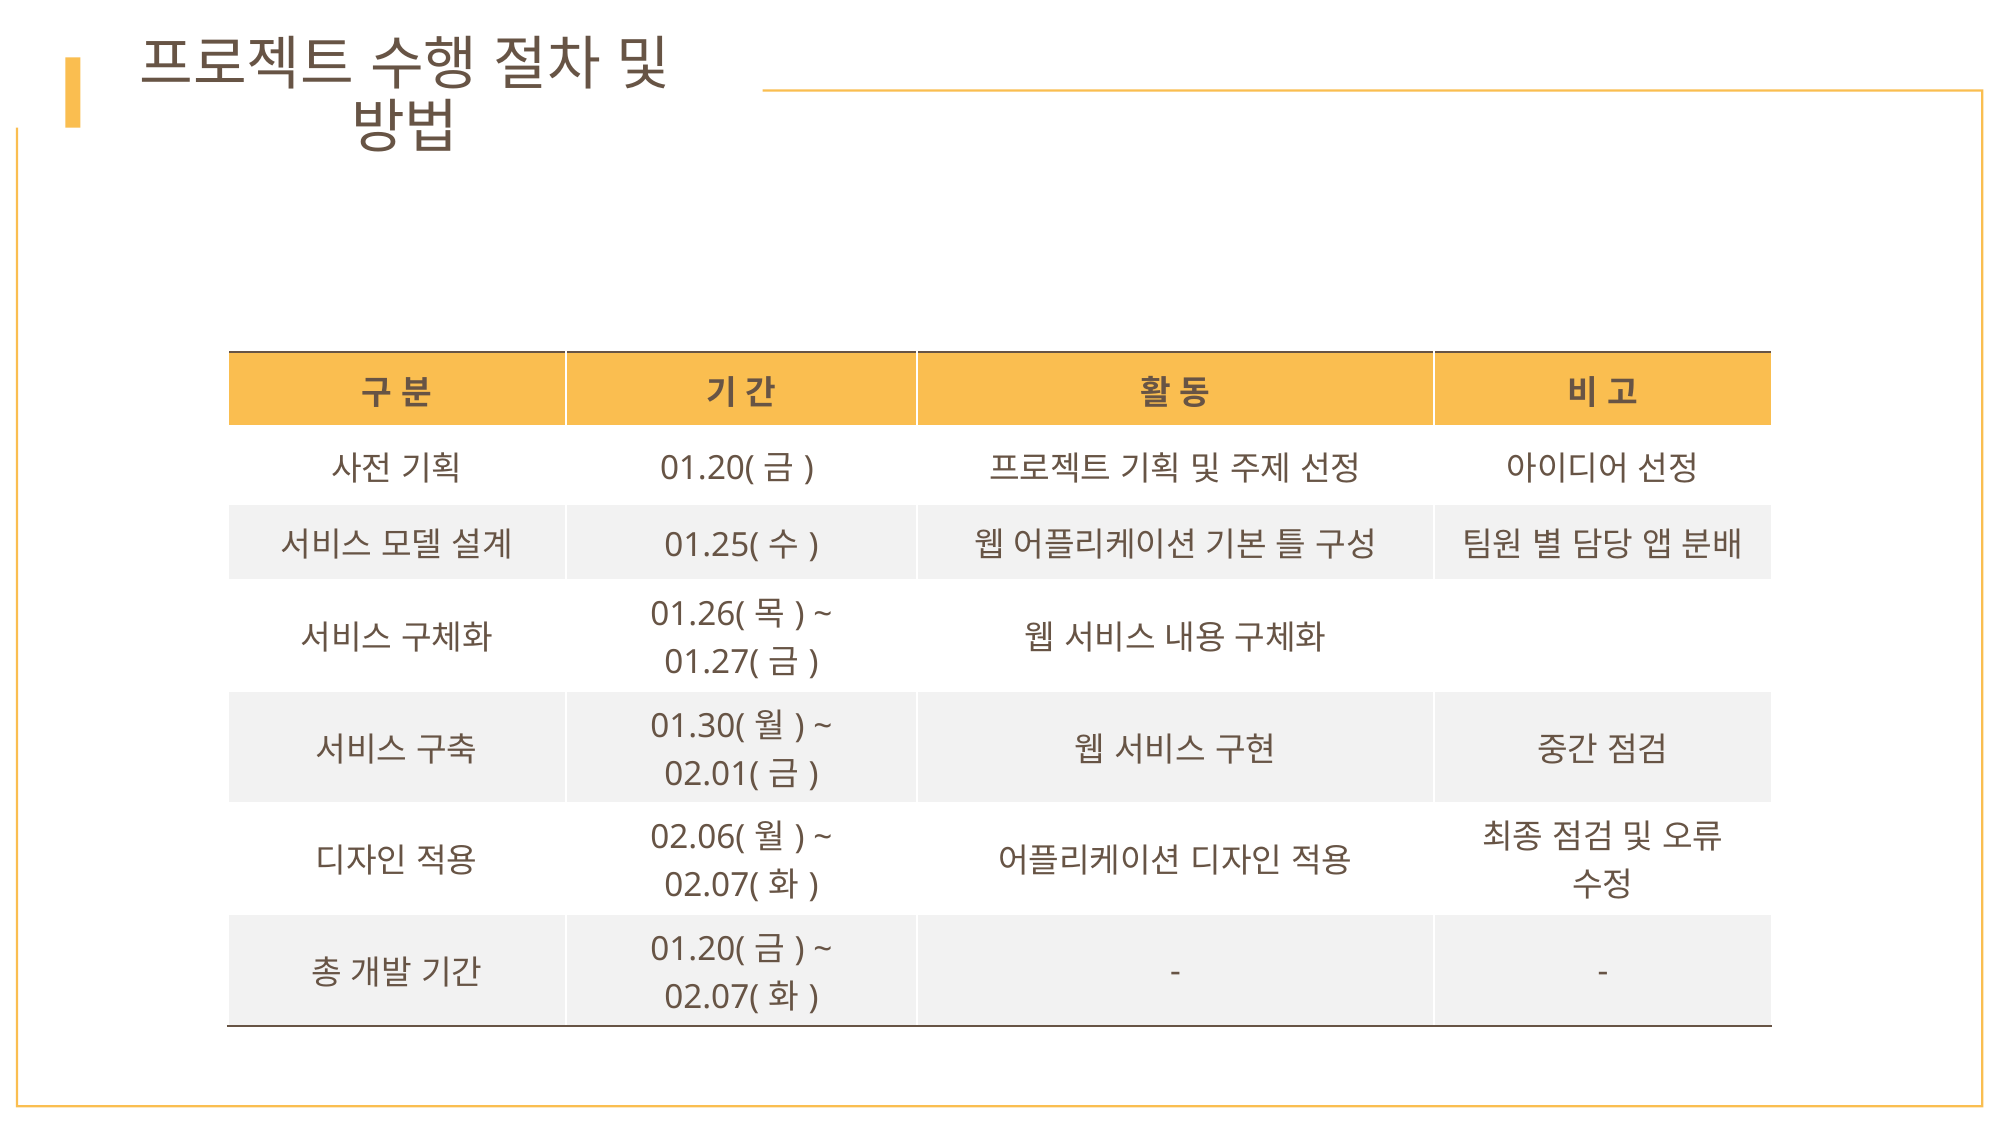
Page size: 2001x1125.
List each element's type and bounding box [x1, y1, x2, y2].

text_box [0, 0, 1984, 1108]
